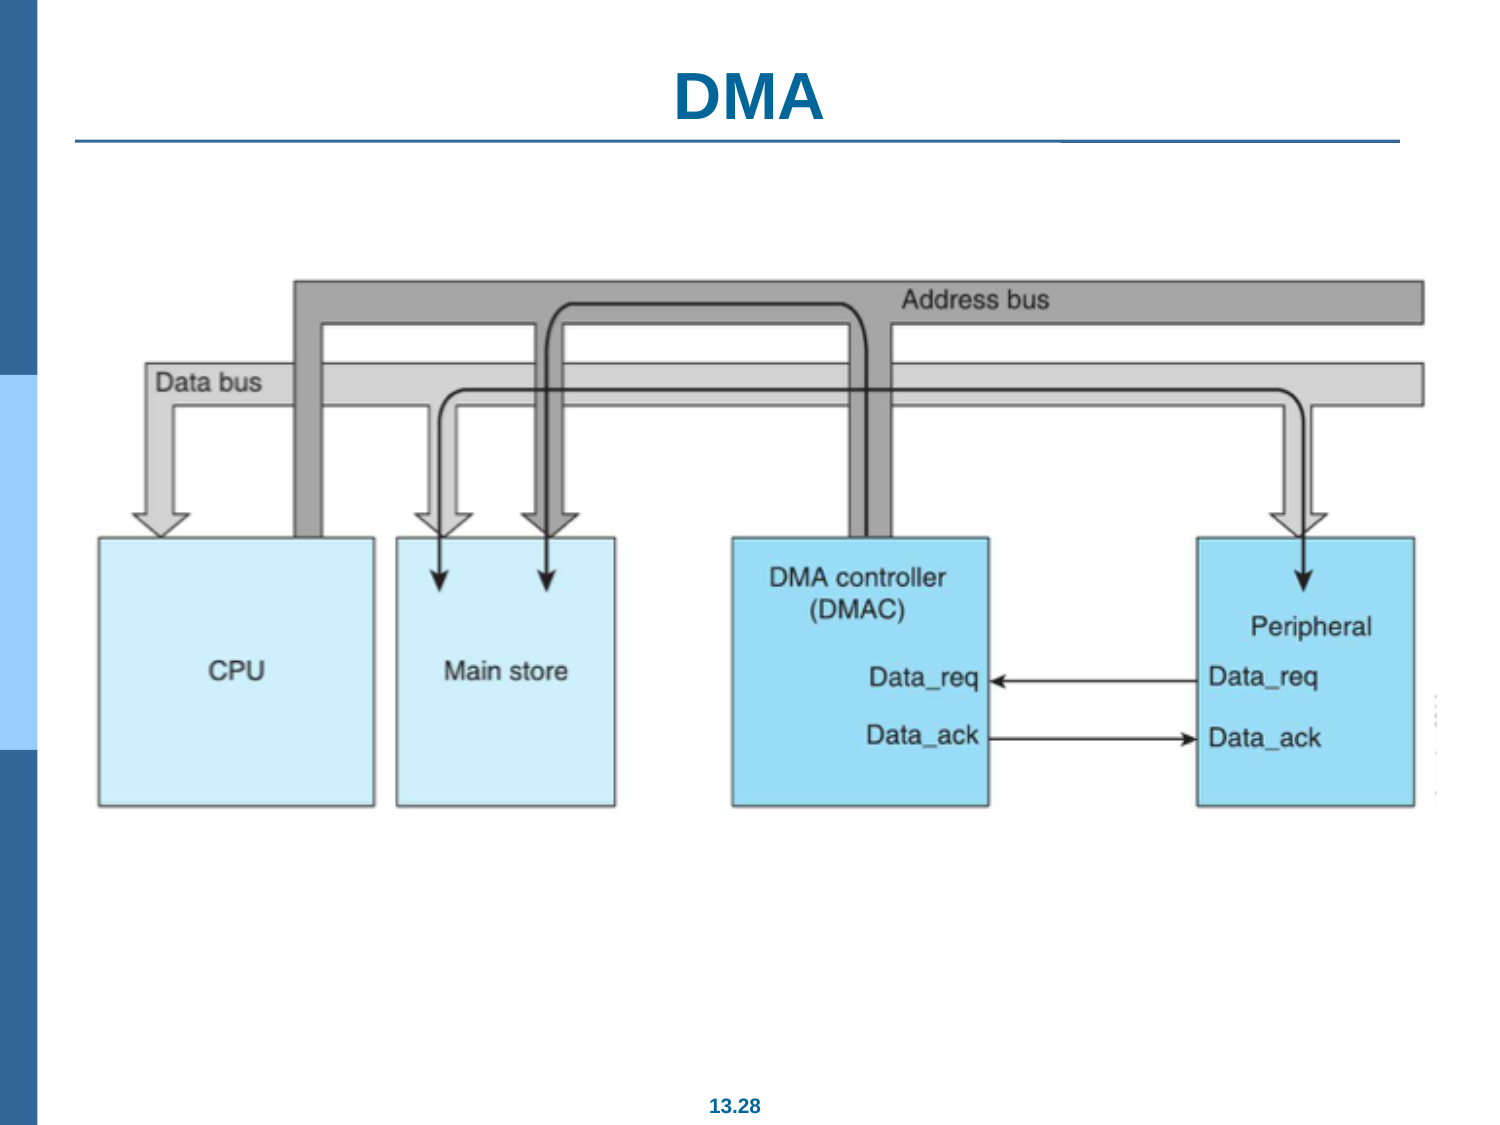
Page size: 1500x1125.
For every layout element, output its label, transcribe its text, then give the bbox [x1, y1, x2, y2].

picture [74, 250, 1437, 812]
title DMA [75, 45, 1425, 141]
